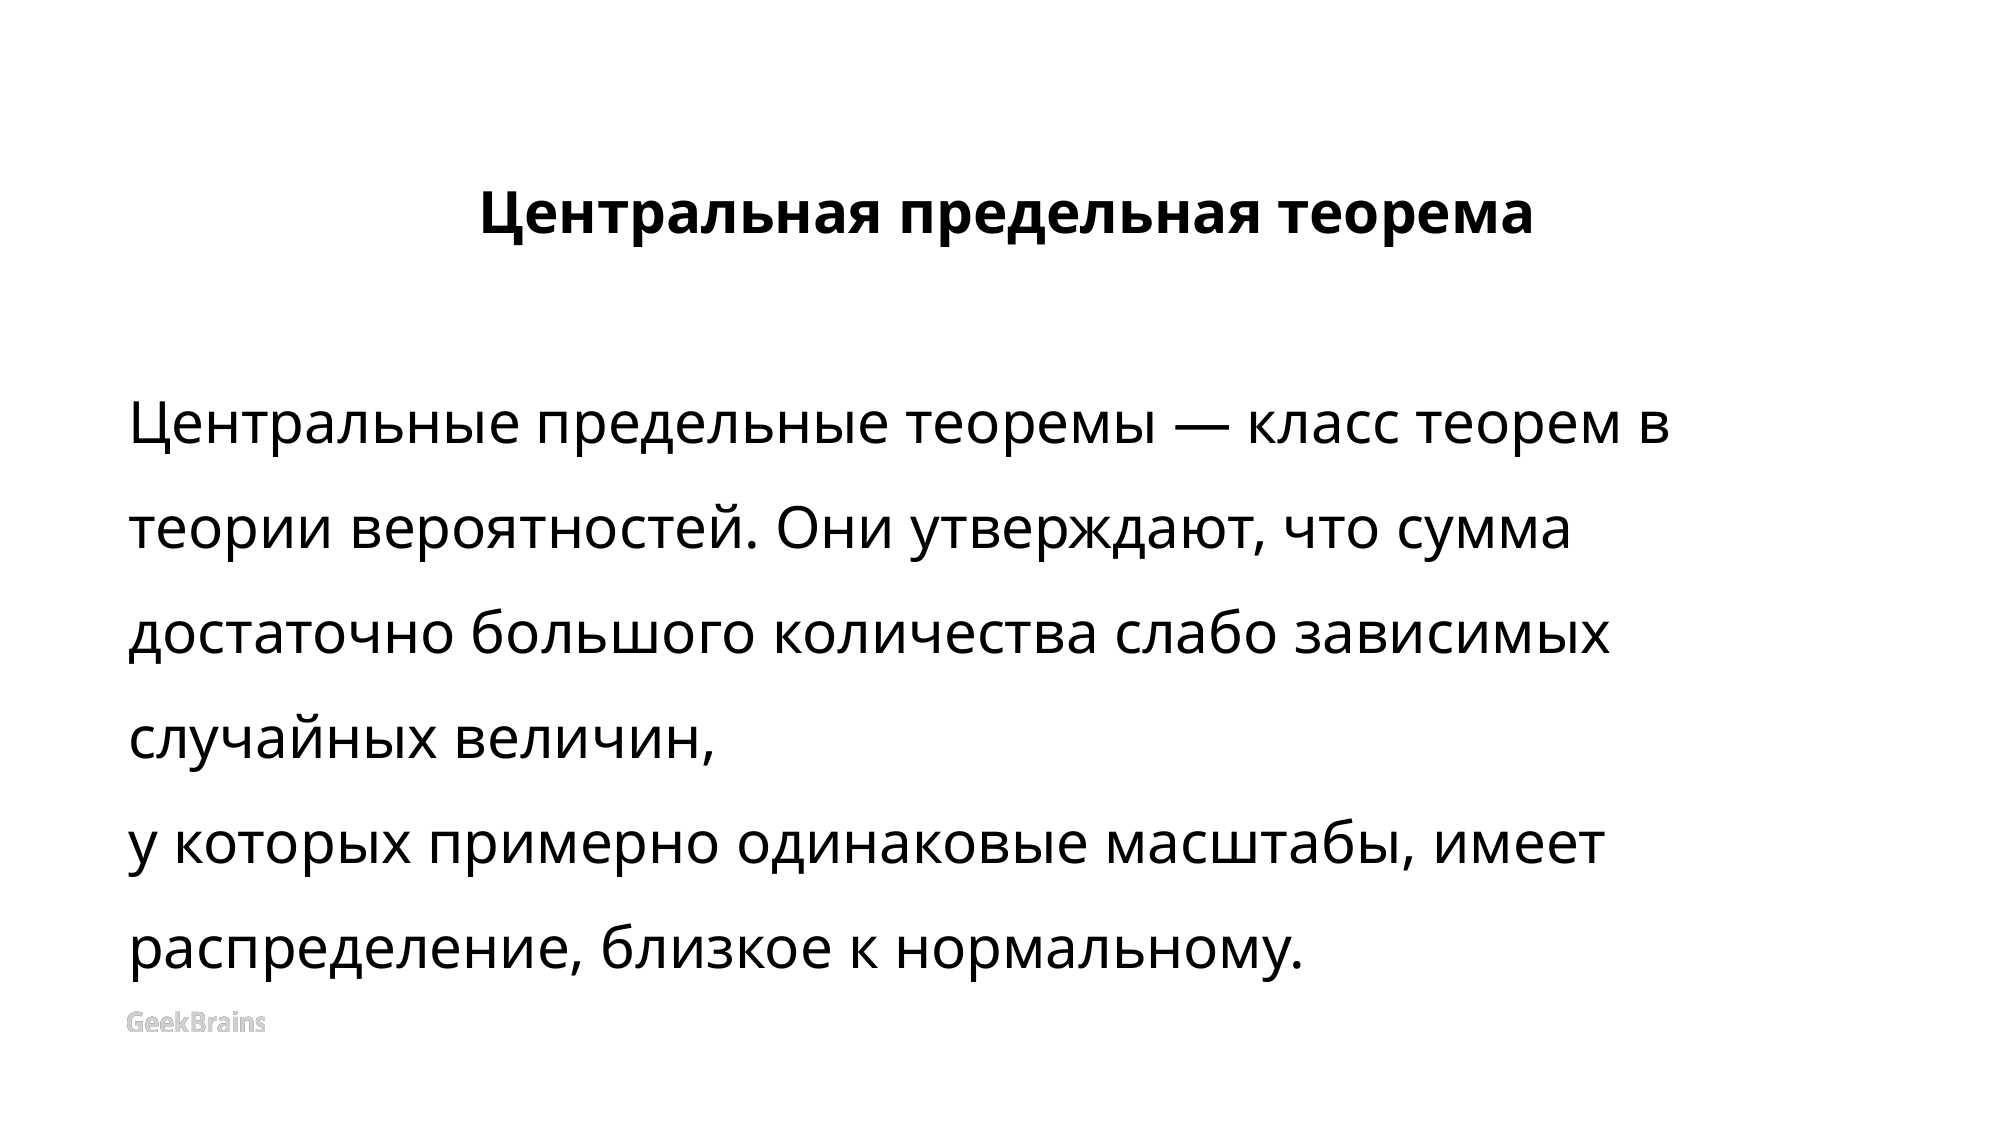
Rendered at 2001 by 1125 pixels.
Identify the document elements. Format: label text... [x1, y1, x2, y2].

picture [127, 1011, 265, 1032]
title Центральная предельная теорема Центральные предельные теоремы — класс теорем в теории вероятностей. Они утверждают, что сумма достаточно большого количества слабо зависимых случайных величин, у которых примерно одинаковые масштабы, имеет распределение, близкое к нормальному. [113, 121, 1887, 988]
